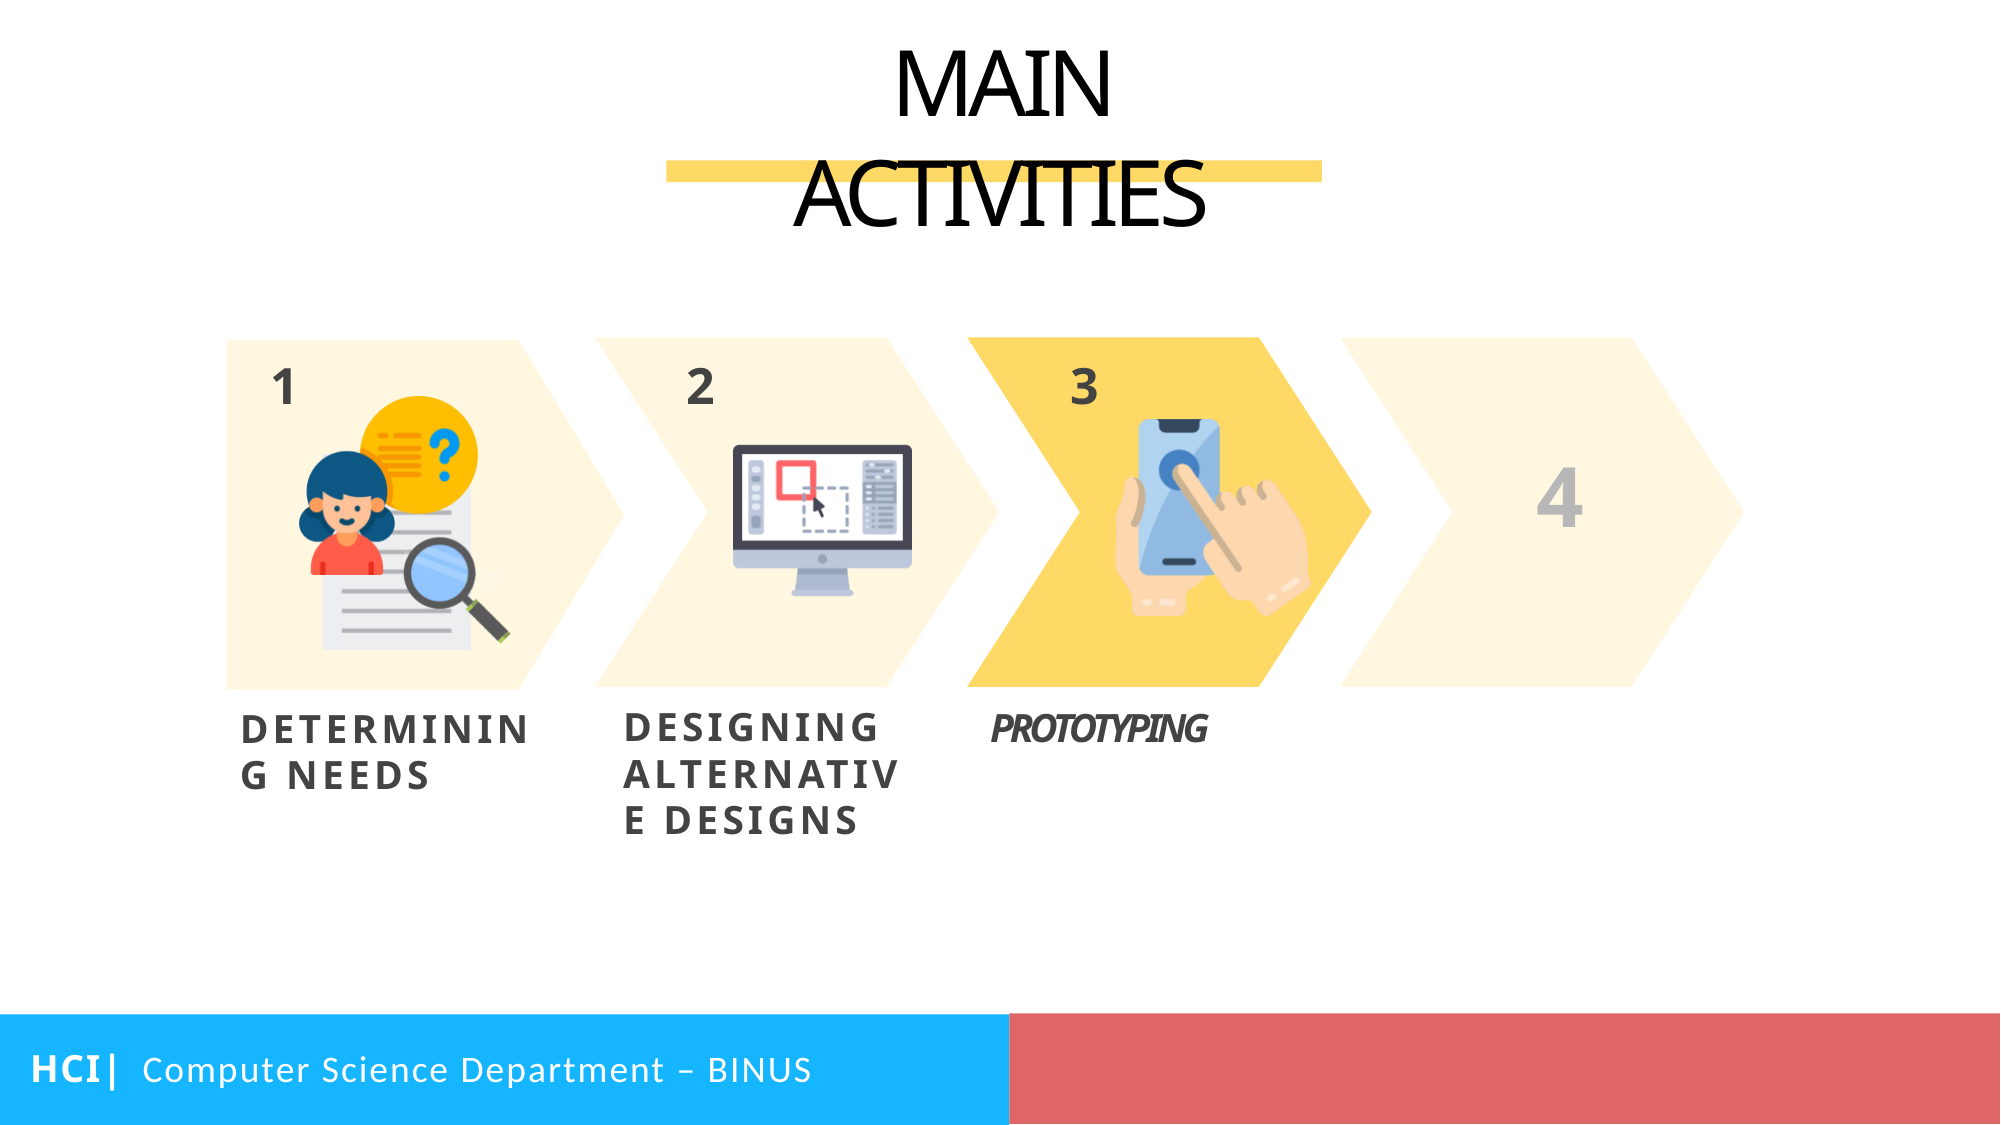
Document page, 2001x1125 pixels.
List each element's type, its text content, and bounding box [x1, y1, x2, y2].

text_box DESIGNING ALTERNATIVE DESIGNS [620, 699, 923, 843]
text_box 1 [267, 351, 301, 415]
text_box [594, 337, 1745, 687]
text_box DETERMINING NEEDS [236, 701, 540, 798]
title MAIN ACTIVITIES [693, 21, 1307, 245]
text_box [666, 160, 693, 183]
text_box PROTOTYPING [987, 701, 1218, 751]
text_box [733, 419, 1312, 616]
text_box [227, 339, 594, 690]
text_box [1307, 160, 1322, 183]
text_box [299, 396, 515, 650]
